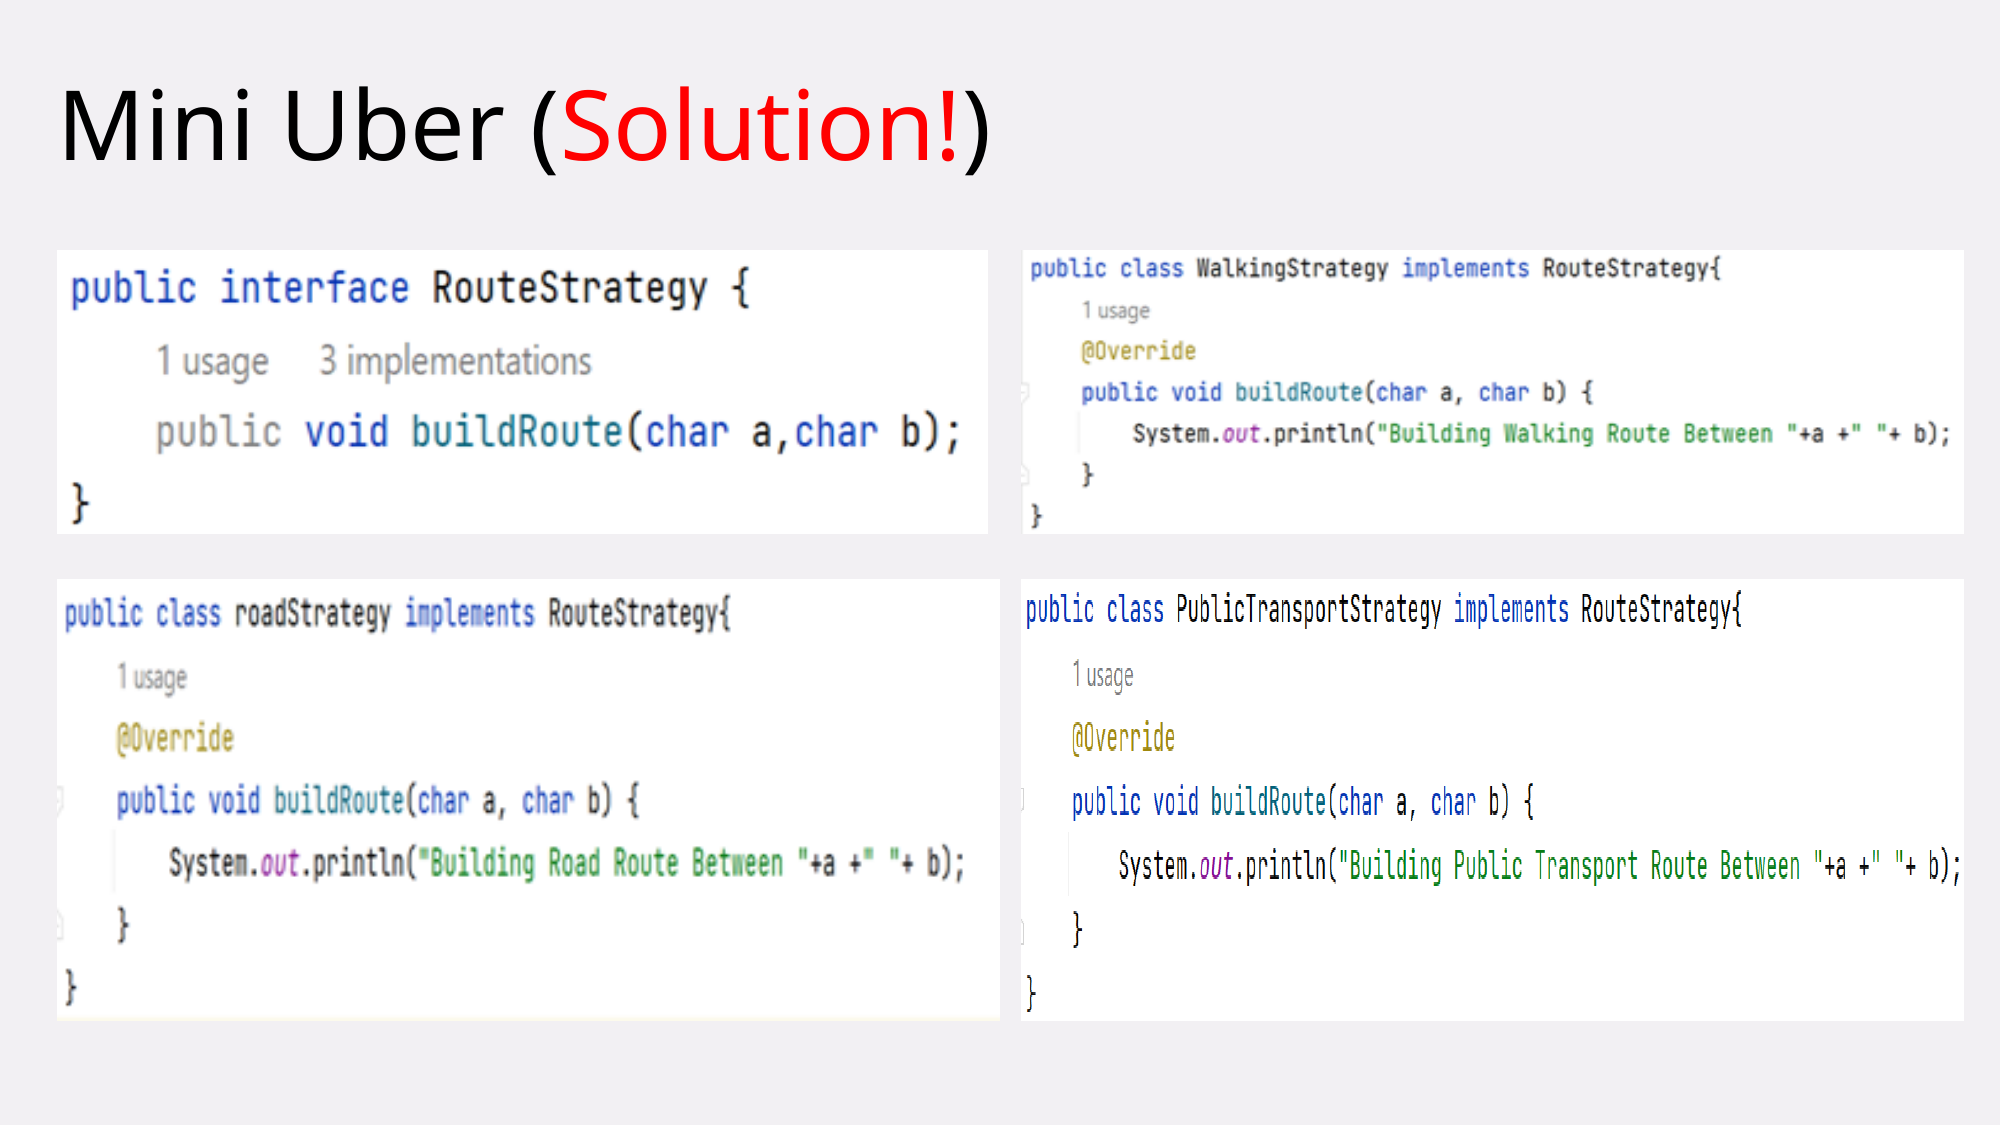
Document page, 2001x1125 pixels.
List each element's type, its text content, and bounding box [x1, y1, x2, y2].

picture [1021, 250, 1964, 534]
title Mini Uber (Solution!) [57, 63, 1000, 183]
picture [57, 579, 1000, 1021]
picture [57, 250, 988, 534]
picture [1021, 579, 1964, 1021]
